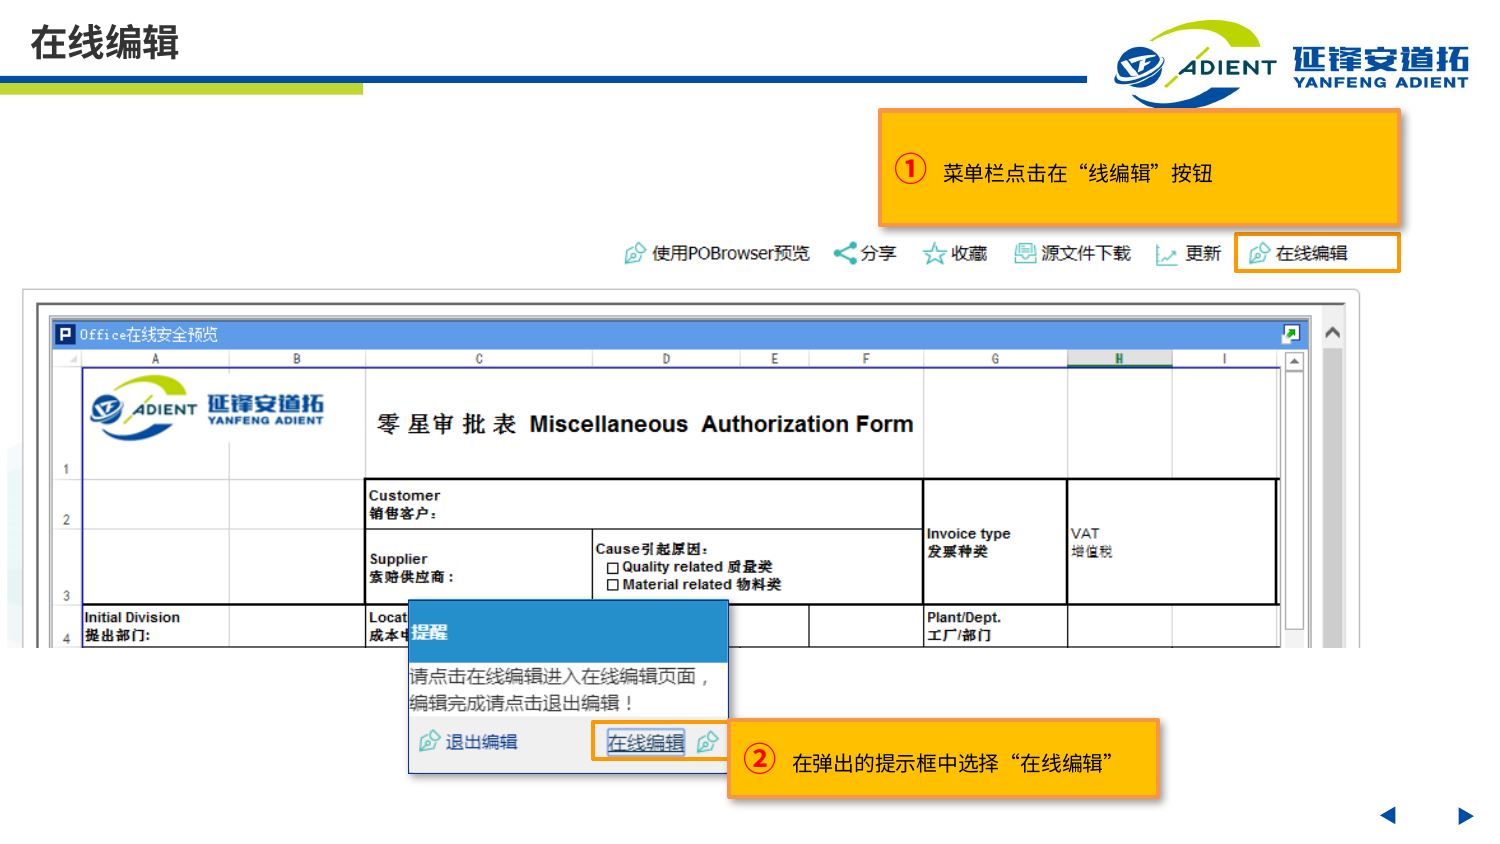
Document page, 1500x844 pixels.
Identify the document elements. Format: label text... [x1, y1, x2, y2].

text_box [7, 110, 1400, 797]
picture [1087, 0, 1500, 130]
text_box 在线编辑 [15, 11, 379, 72]
